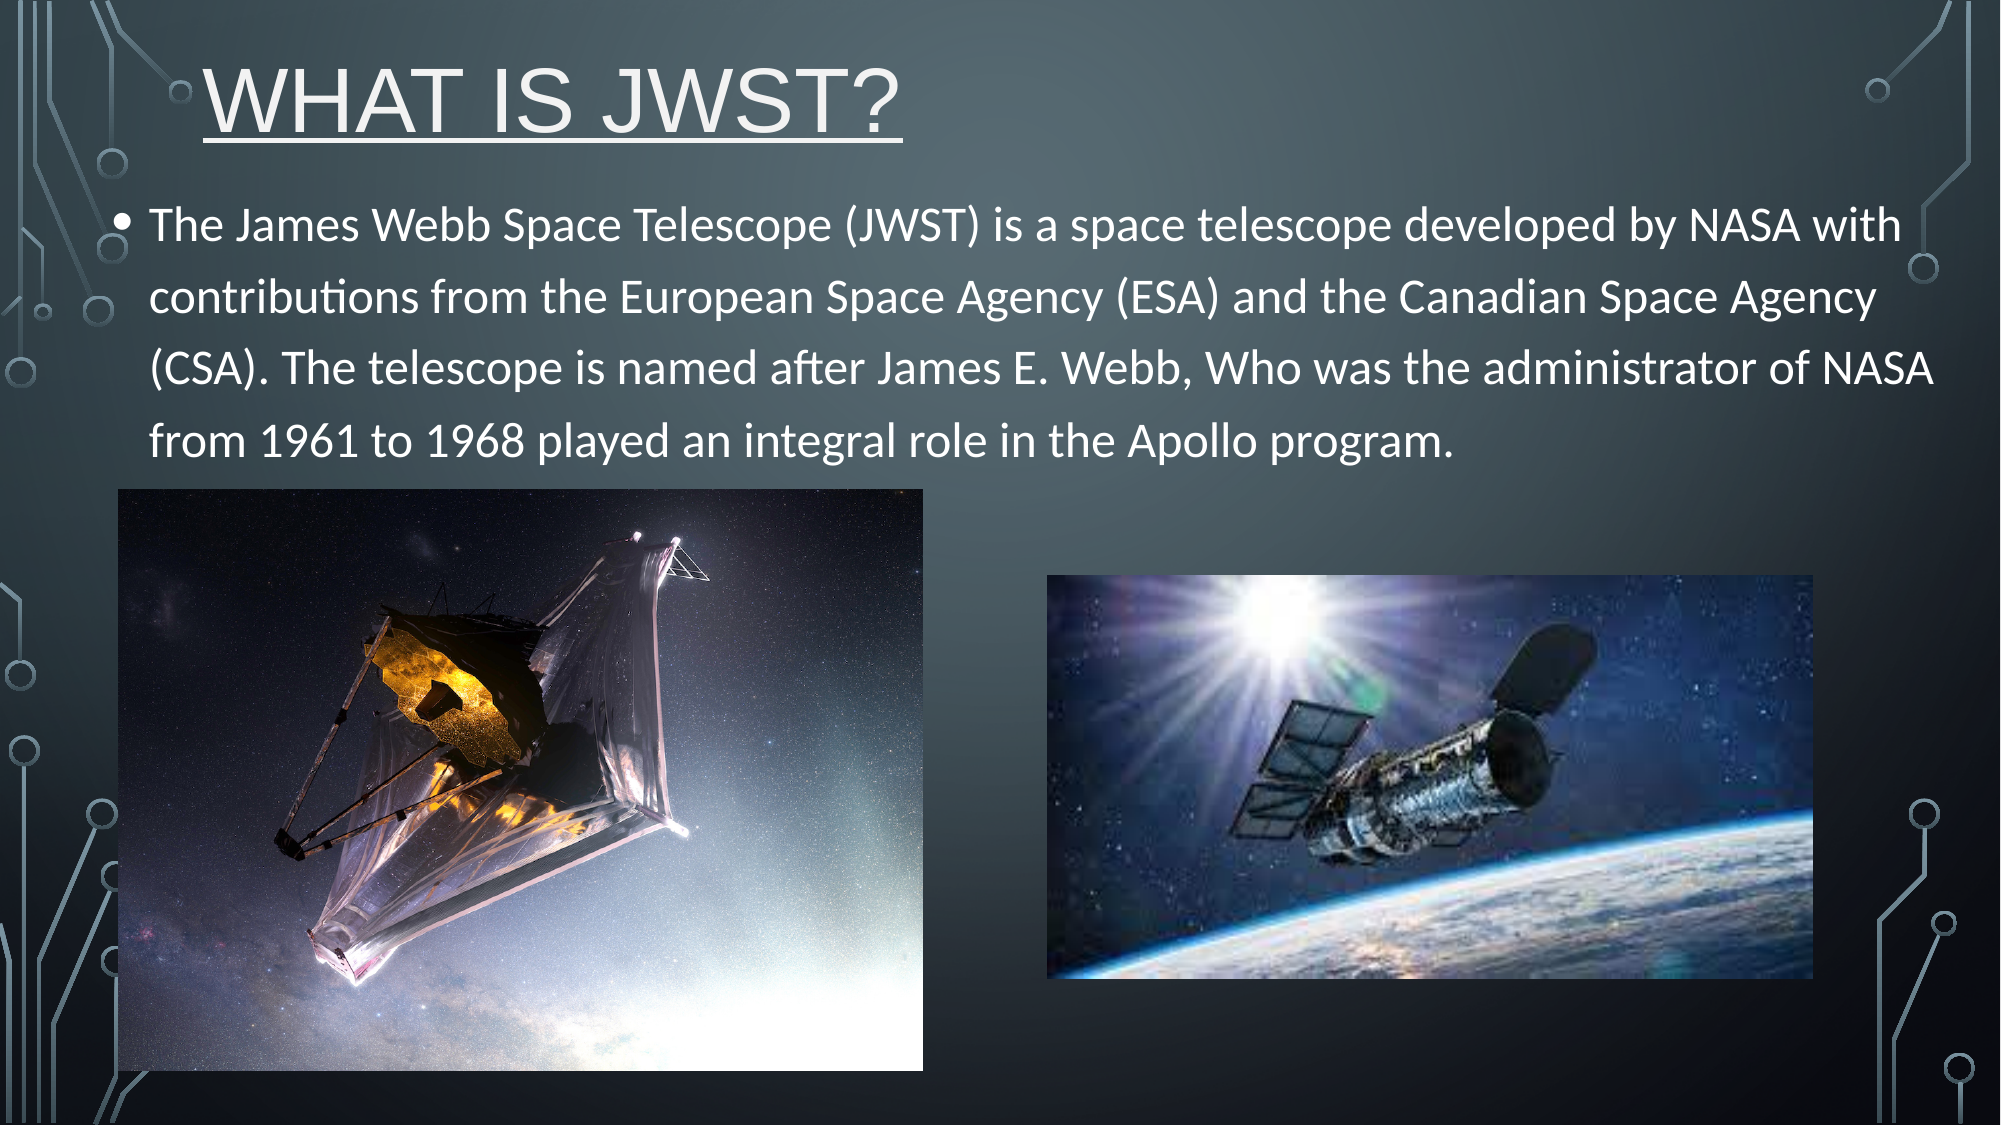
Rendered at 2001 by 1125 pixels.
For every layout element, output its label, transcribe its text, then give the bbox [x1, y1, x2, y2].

picture [118, 489, 923, 1071]
title What is jwst? [187, 35, 1813, 171]
list The James Webb Space Telescope (JWST) is a space telescope developed by NASA with contributions from the European Space Agency (ESA) and the Canadian Space Agency (CSA). The telescope is named after James E. Webb, Who was the administrator of NASA from 1961 to 1968 played an integral role in the Apollo program. [96, 171, 1973, 888]
picture [1046, 574, 1813, 979]
